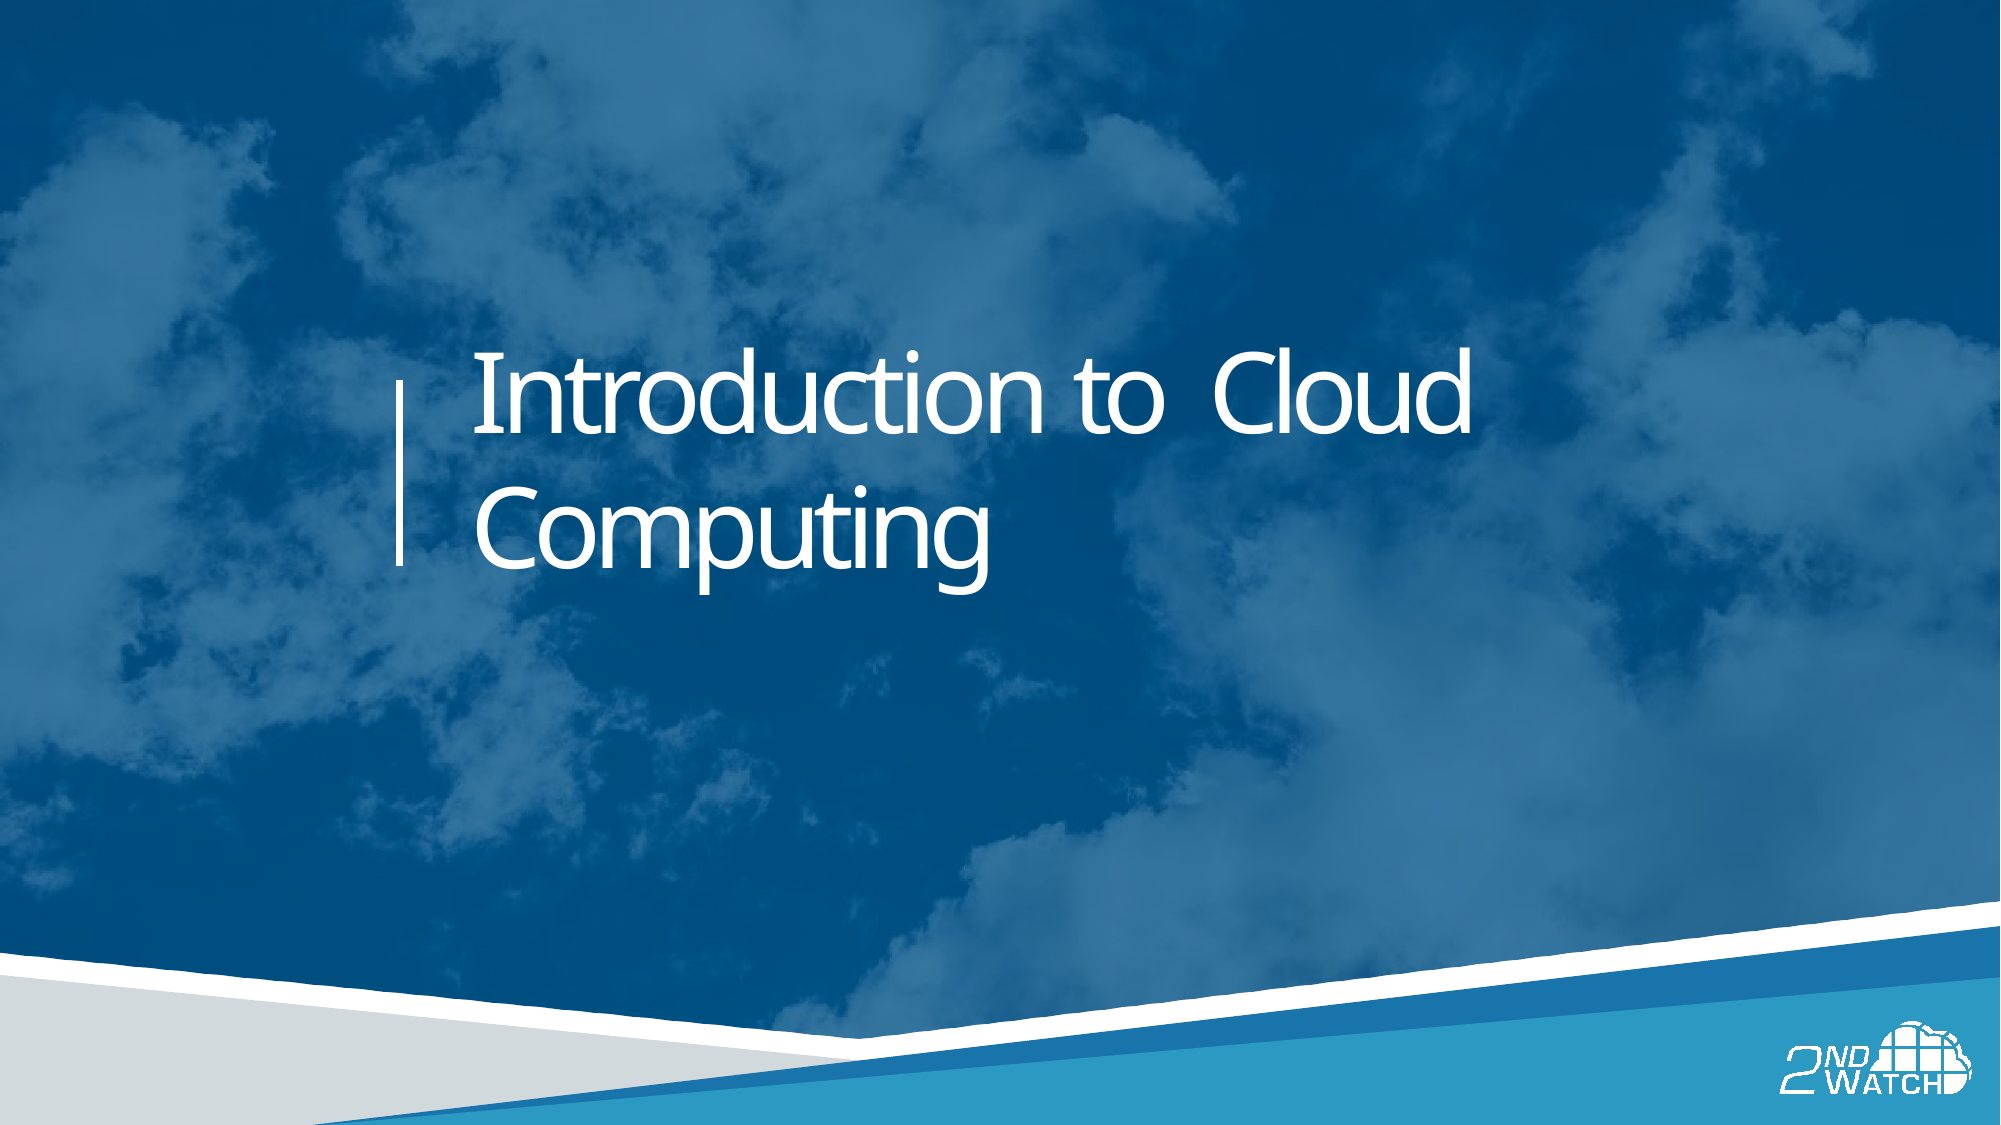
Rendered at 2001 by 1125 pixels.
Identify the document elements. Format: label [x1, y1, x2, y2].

text_box [0, 0, 2000, 1125]
